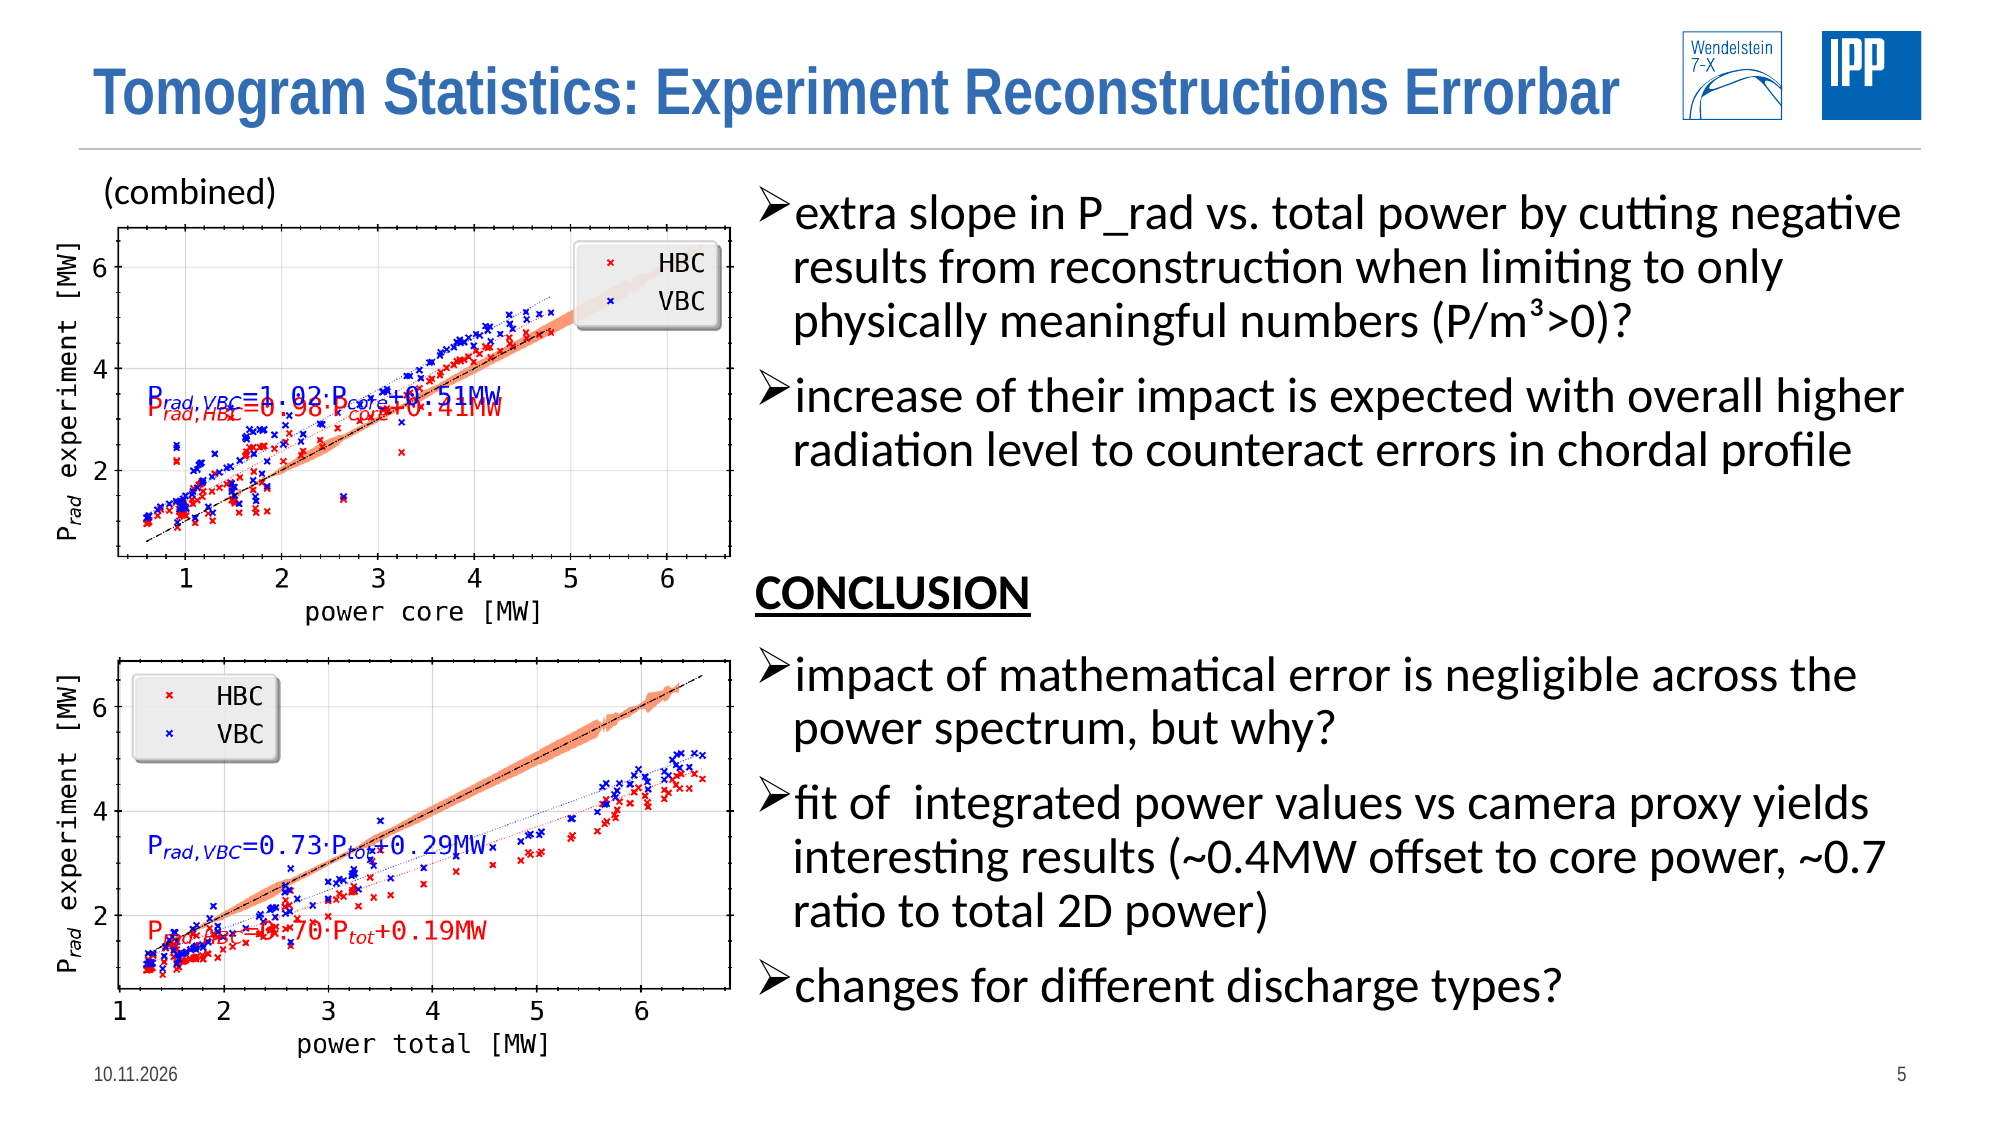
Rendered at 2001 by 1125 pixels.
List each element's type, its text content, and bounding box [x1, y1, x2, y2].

title Tomogram Statistics: Experiment Reconstructions Errorbar [78, 30, 1638, 136]
picture [51, 220, 740, 1065]
text_box CONCLUSION [740, 559, 1378, 629]
slide_number 5 [1744, 1078, 1922, 1103]
text_box [66, 158, 322, 217]
text_box (combined) [88, 164, 343, 220]
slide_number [78, 1065, 262, 1103]
list extra slope in P_rad vs. total power by cutting negative results from reconstruction when limiting to only physically meaningful numbers (P/m³>0)? increase of their impact is expected with overall higher radiation level to counteract errors in chordal profile impact of mathematical error is negligible across the power spectrum, but why? fit of integrated power values vs camera proxy yields interesting results (~0.4MW offset to core power, ~0.7 ratio to total 2D power) changes for different discharge types? [740, 179, 1922, 1078]
